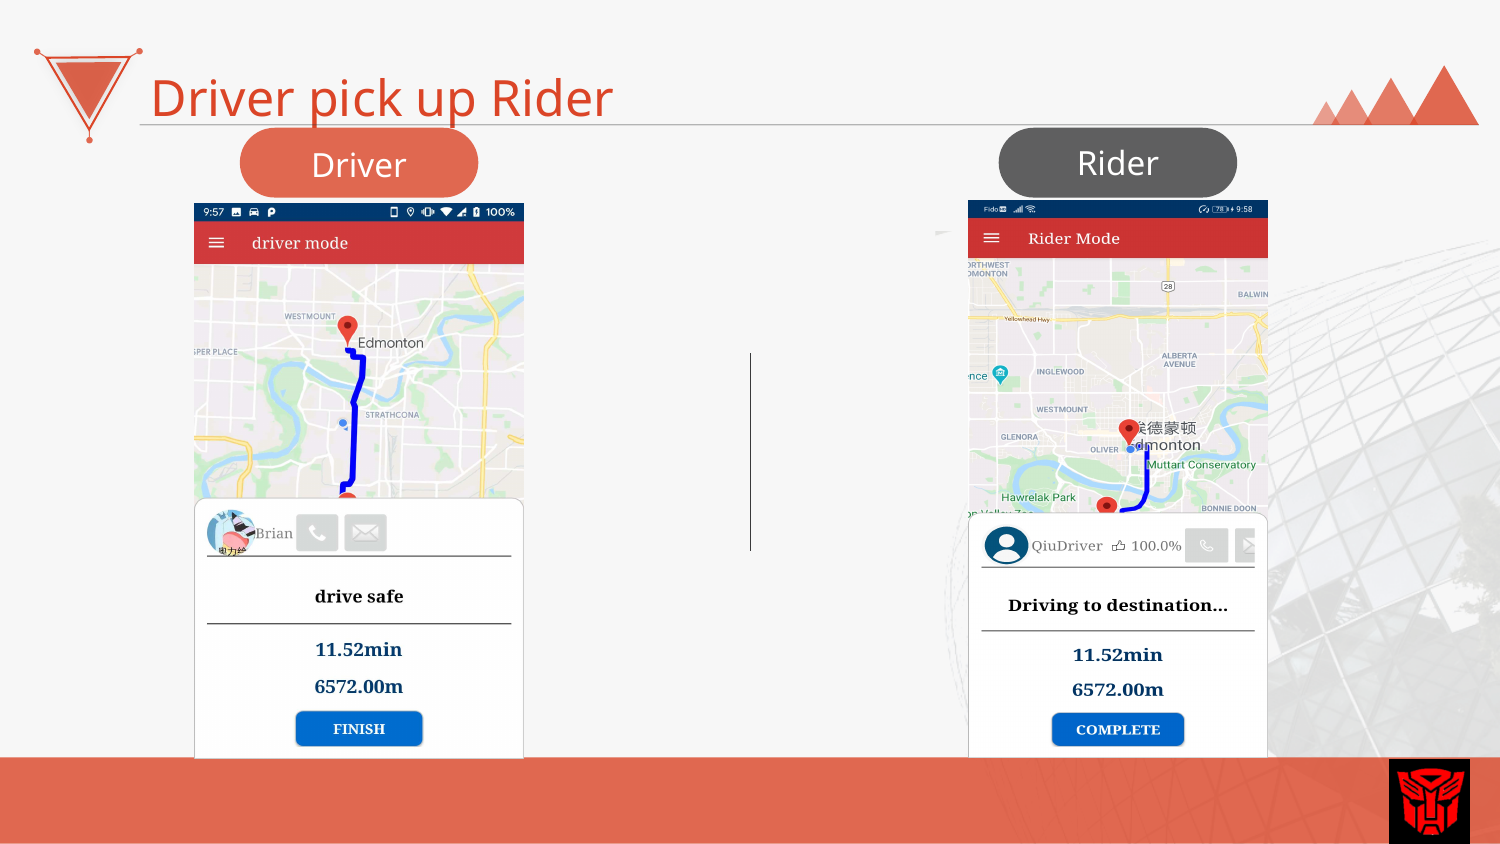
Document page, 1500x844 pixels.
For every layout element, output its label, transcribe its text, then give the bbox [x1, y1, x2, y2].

picture [1389, 759, 1470, 844]
picture [194, 203, 524, 759]
text_box [0, 756, 1500, 844]
text_box [1414, 63, 1481, 126]
text_box [1311, 99, 1341, 124]
text_box Rider [1061, 134, 1174, 190]
text_box Driver pick up Rider [135, 58, 643, 134]
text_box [46, 26, 156, 121]
text_box Driver [296, 137, 422, 192]
text_box [997, 126, 1239, 199]
text_box [238, 126, 480, 199]
text_box [1336, 87, 1373, 124]
text_box [1368, 75, 1419, 124]
picture [968, 200, 1268, 758]
